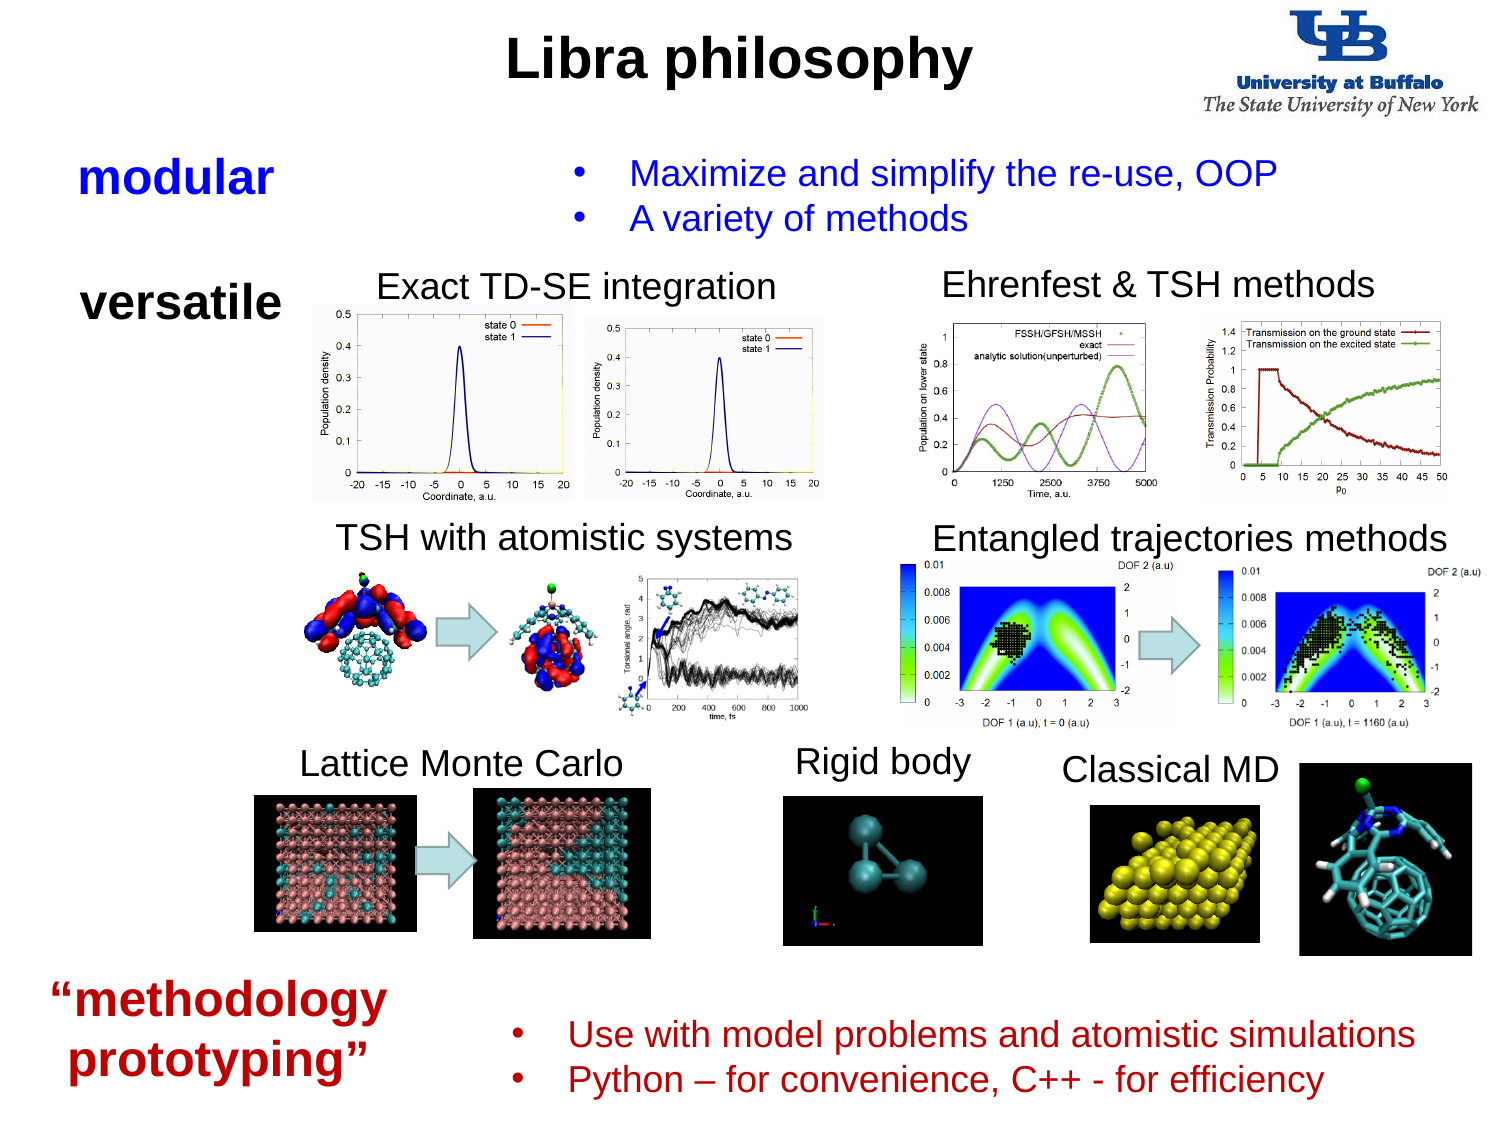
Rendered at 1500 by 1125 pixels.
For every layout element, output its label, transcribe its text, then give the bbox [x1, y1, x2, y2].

picture [1174, 0, 1500, 130]
text_box Rigid body [779, 729, 987, 789]
text_box modular [43, 137, 309, 212]
text_box Maximize and simplify the re-use, OOP A variety of methods [558, 141, 1294, 247]
picture [898, 559, 1174, 730]
picture [1216, 565, 1483, 730]
text_box Libra philosophy [490, 12, 990, 98]
text_box [1174, 618, 1201, 673]
text_box Use with model problems and atomistic simulations Python – for convenience, C++ - for efficiency [496, 1002, 1460, 1107]
text_box [462, 602, 486, 662]
picture [254, 795, 417, 932]
text_box [417, 830, 473, 891]
text_box Ehrenfest & TSH methods [926, 252, 1391, 312]
text_box Exact TD-SE integration [361, 254, 822, 315]
text_box “methodology prototyping” [24, 958, 413, 1094]
picture [312, 304, 575, 502]
text_box Classical MD [1002, 737, 1350, 797]
picture [292, 564, 462, 721]
text_box TSH with atomistic systems [270, 505, 859, 566]
text_box Lattice Monte Carlo [284, 731, 639, 792]
picture [911, 314, 1157, 499]
picture [585, 319, 824, 499]
picture [783, 796, 983, 946]
picture [473, 788, 651, 939]
picture [1299, 763, 1473, 956]
picture [1198, 312, 1453, 503]
text_box versatile [49, 262, 314, 338]
text_box Entangled trajectories methods [917, 506, 1463, 567]
picture [1089, 805, 1260, 943]
picture [486, 571, 816, 721]
